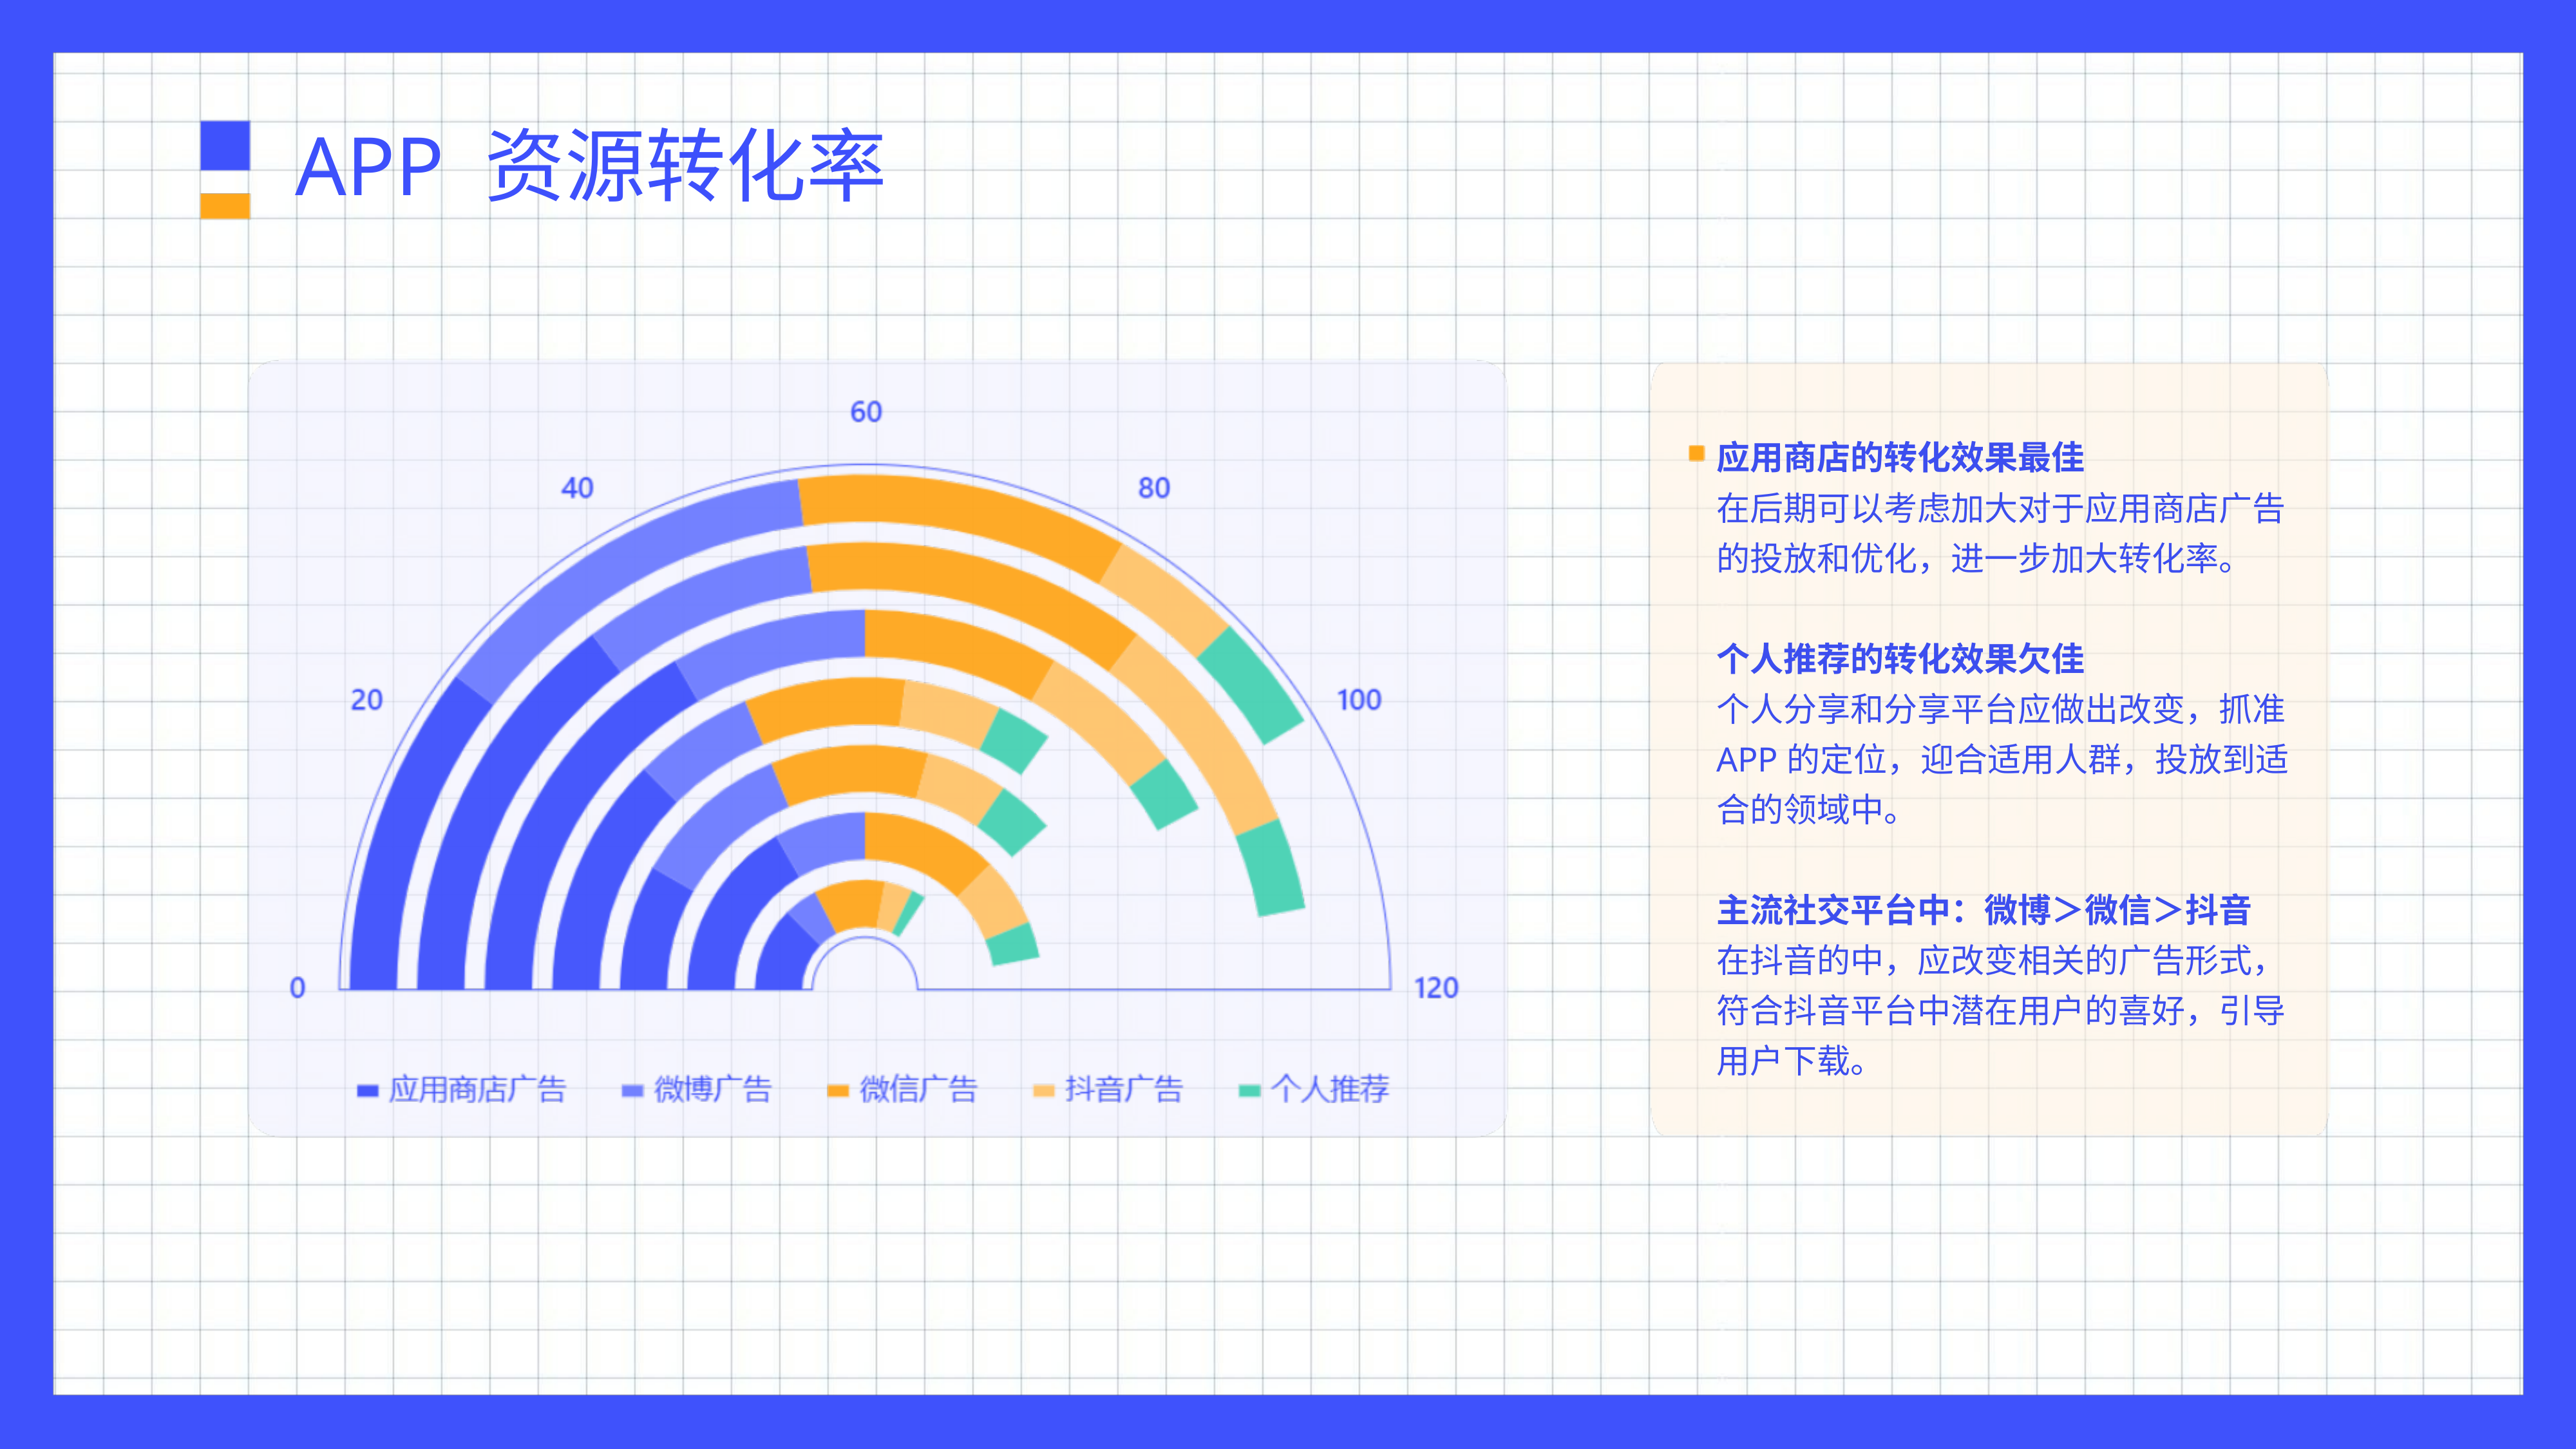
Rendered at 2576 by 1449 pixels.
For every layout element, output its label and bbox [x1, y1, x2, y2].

text_box [1689, 430, 2290, 1070]
text_box [198, 119, 252, 222]
picture [0, 0, 2576, 1449]
